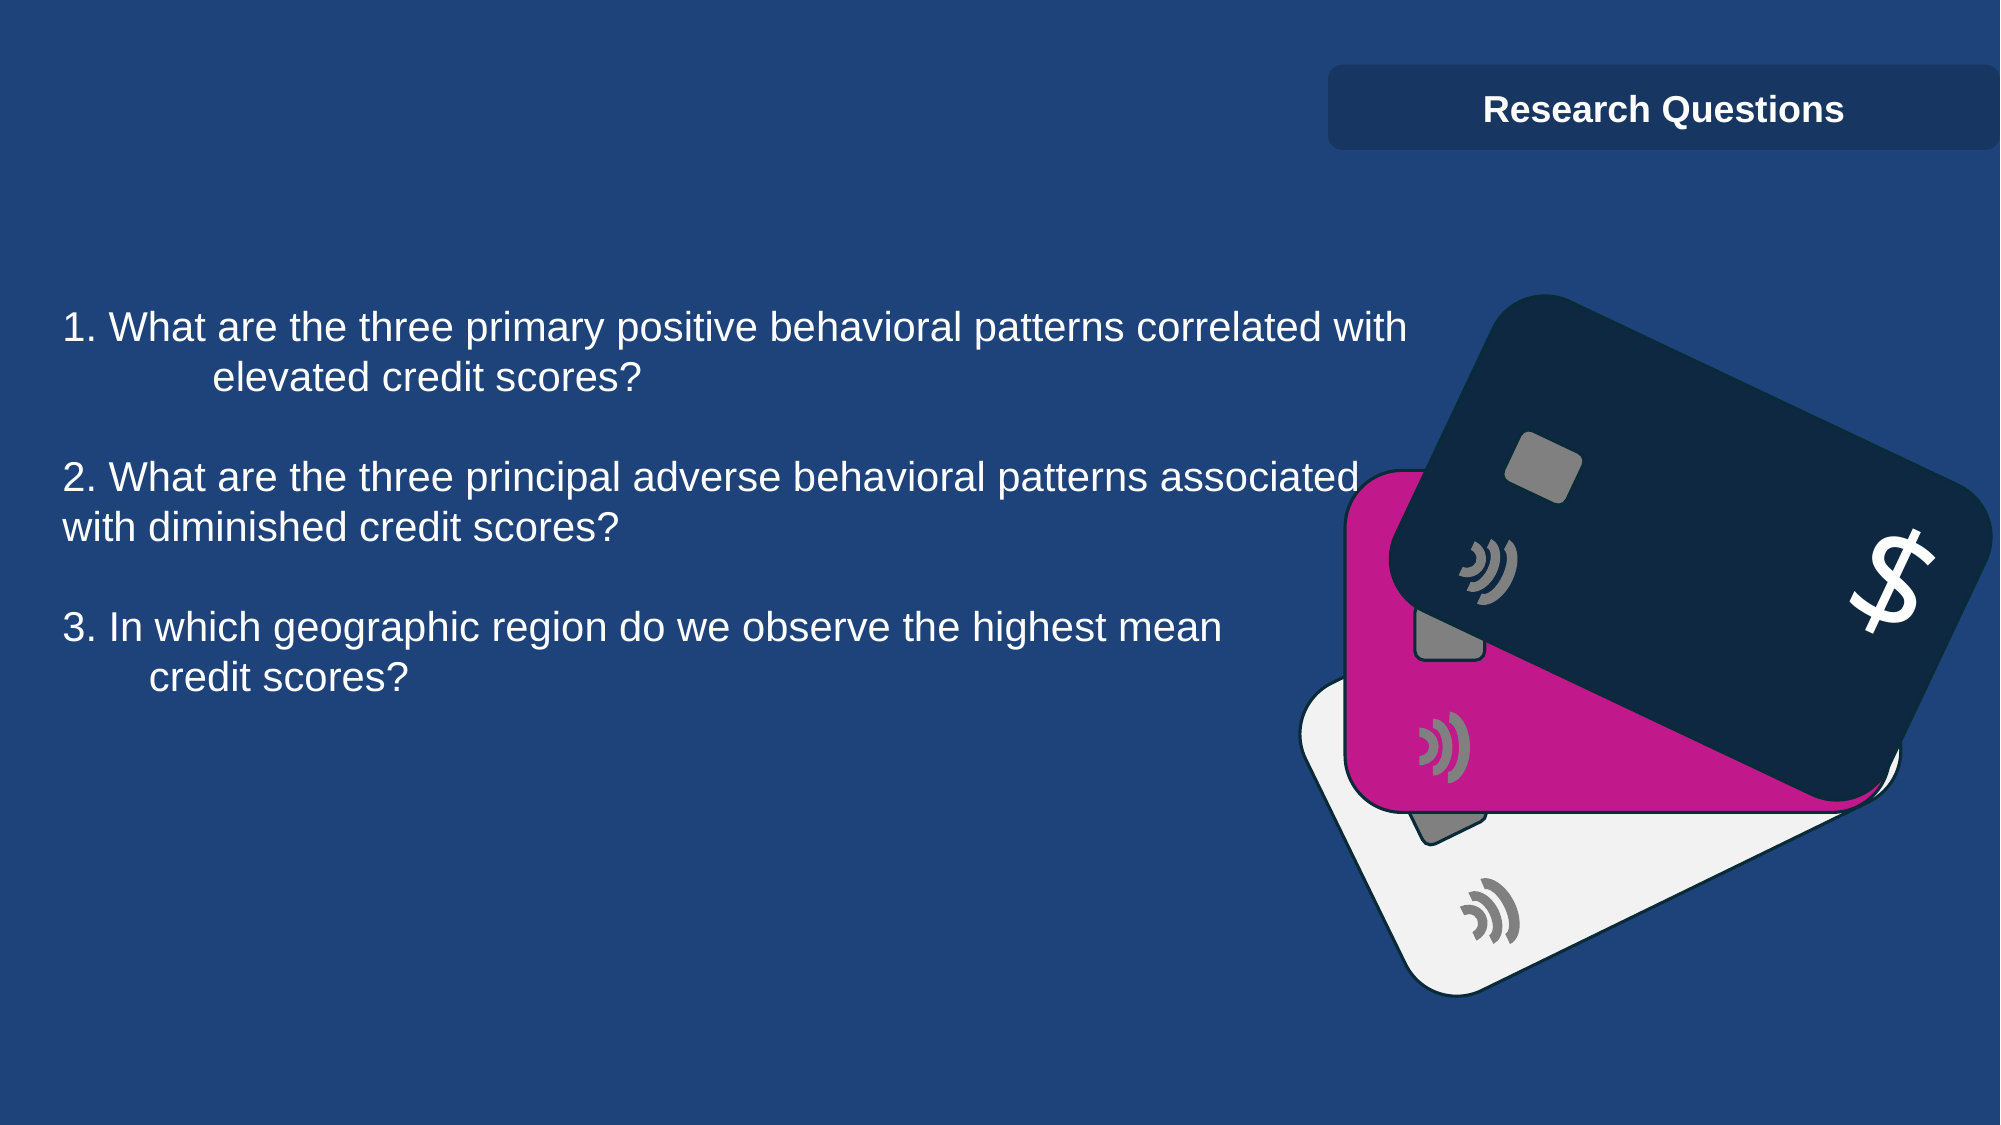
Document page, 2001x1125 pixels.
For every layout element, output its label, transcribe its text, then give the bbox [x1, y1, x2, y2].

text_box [1327, 376, 1964, 914]
text_box What are the three primary positive behavioral patterns correlated with elevated credit scores? What are the three principal adverse behavioral patterns associated with diminished credit scores? In which geographic region do we observe the highest mean credit scores? [47, 292, 1434, 707]
text_box Research Questions [1326, 63, 2000, 152]
